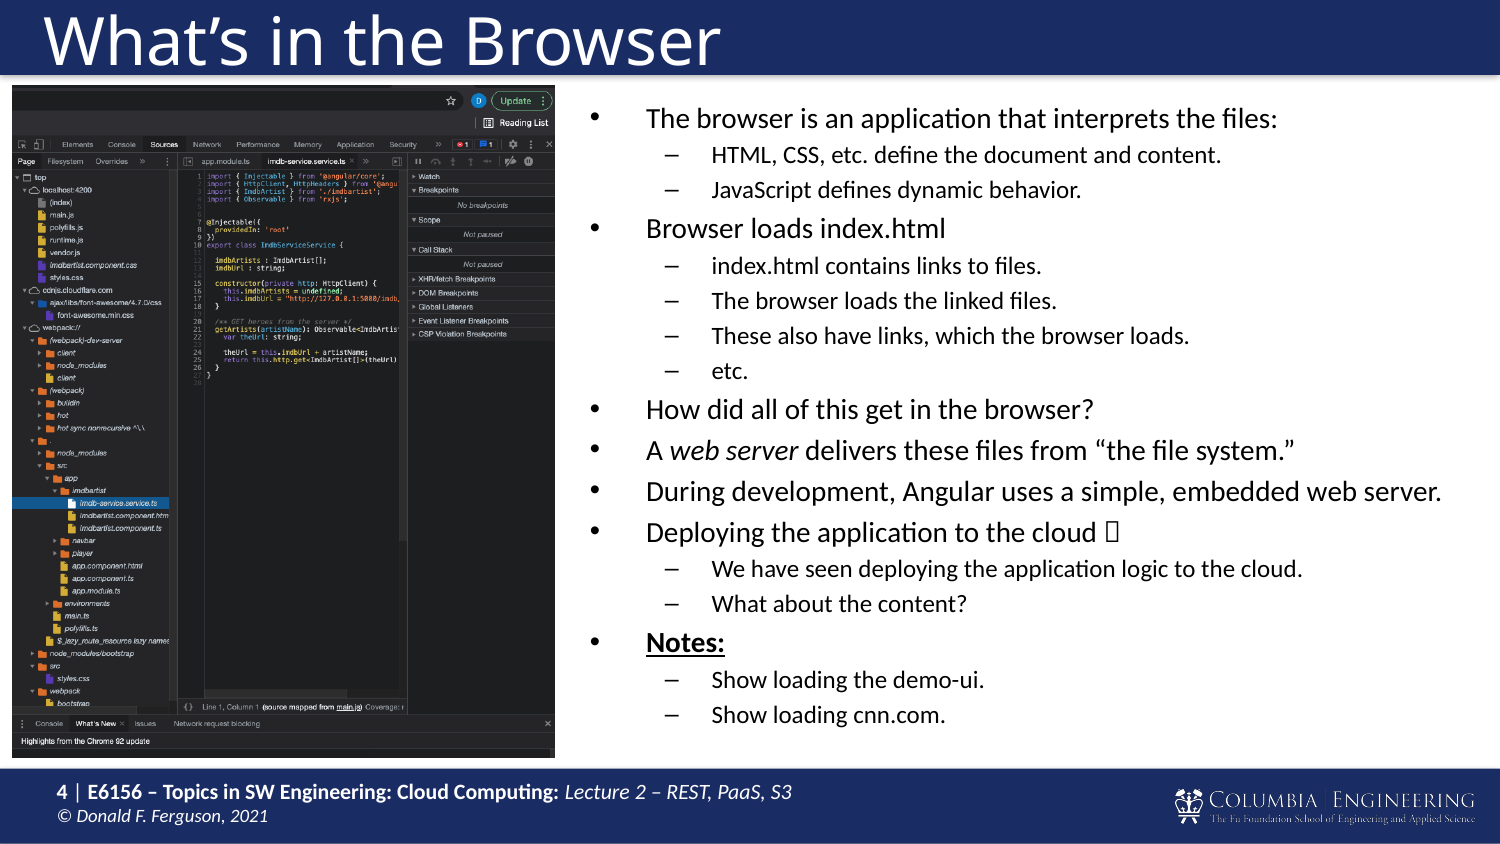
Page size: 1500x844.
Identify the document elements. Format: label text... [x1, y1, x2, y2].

title What’s in the Browser [28, 0, 1450, 73]
list The browser is an application that interprets the files: HTML, CSS, etc. define the document and content. JavaScript defines dynamic behavior. Browser loads index.html index.html contains links to files. The browser loads the linked files. These also have links, which the browser loads. etc. How did all of this get in the browser? A web server delivers these files from “the file system.” During development, Angular uses a simple, embedded web server. Deploying the application to the cloud  We have seen deploying the application logic to the cloud. What about the content? Notes: Show loading the demo-ui. Show loading cnn.com. [575, 91, 1463, 764]
picture [12, 85, 555, 759]
